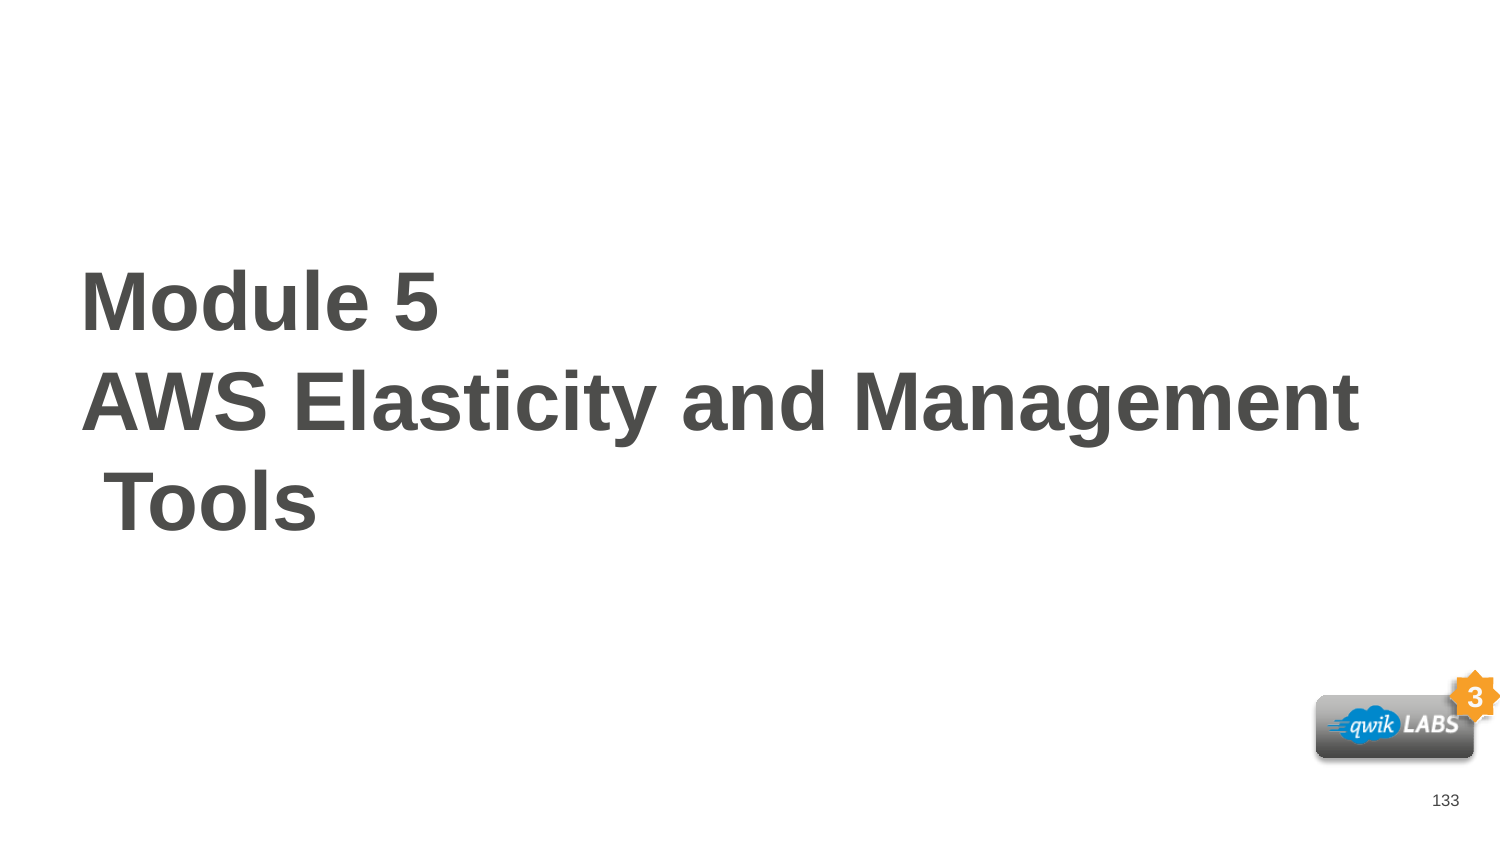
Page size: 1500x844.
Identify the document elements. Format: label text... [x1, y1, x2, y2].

text_box 133 [1430, 787, 1463, 810]
title Module 5 AWS Elasticity and Management Tools [77, 245, 1364, 548]
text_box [1310, 664, 1500, 768]
